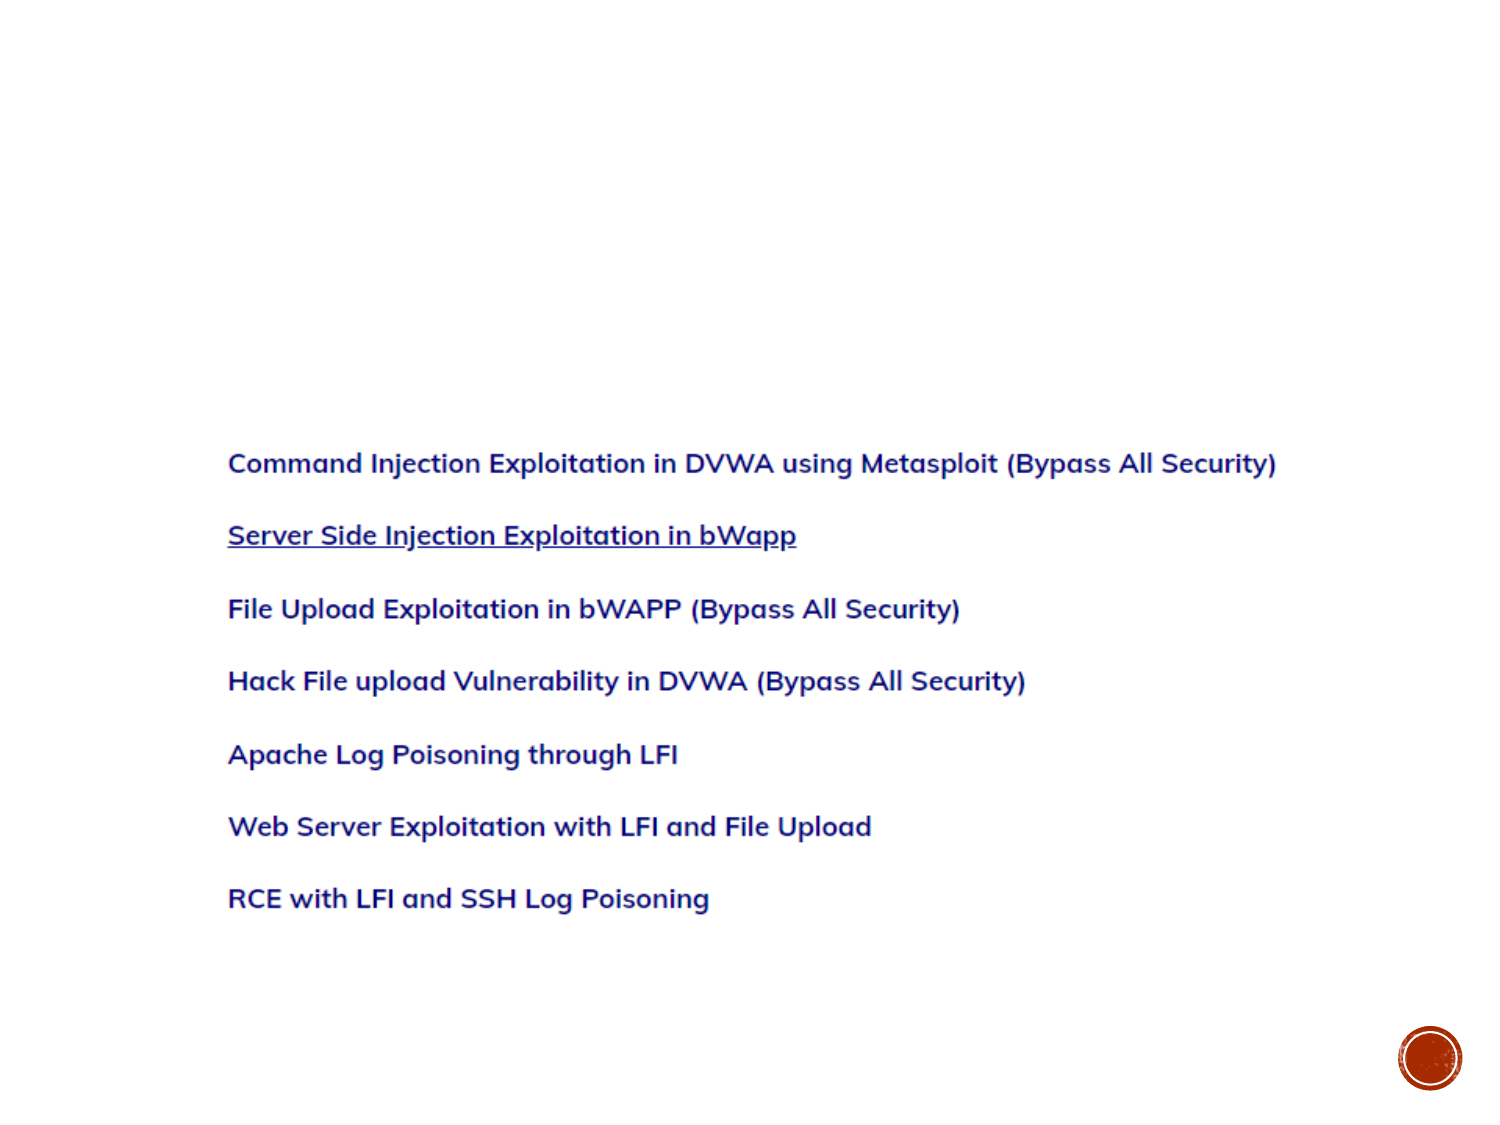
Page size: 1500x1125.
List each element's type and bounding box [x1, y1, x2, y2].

list [177, 412, 1322, 947]
